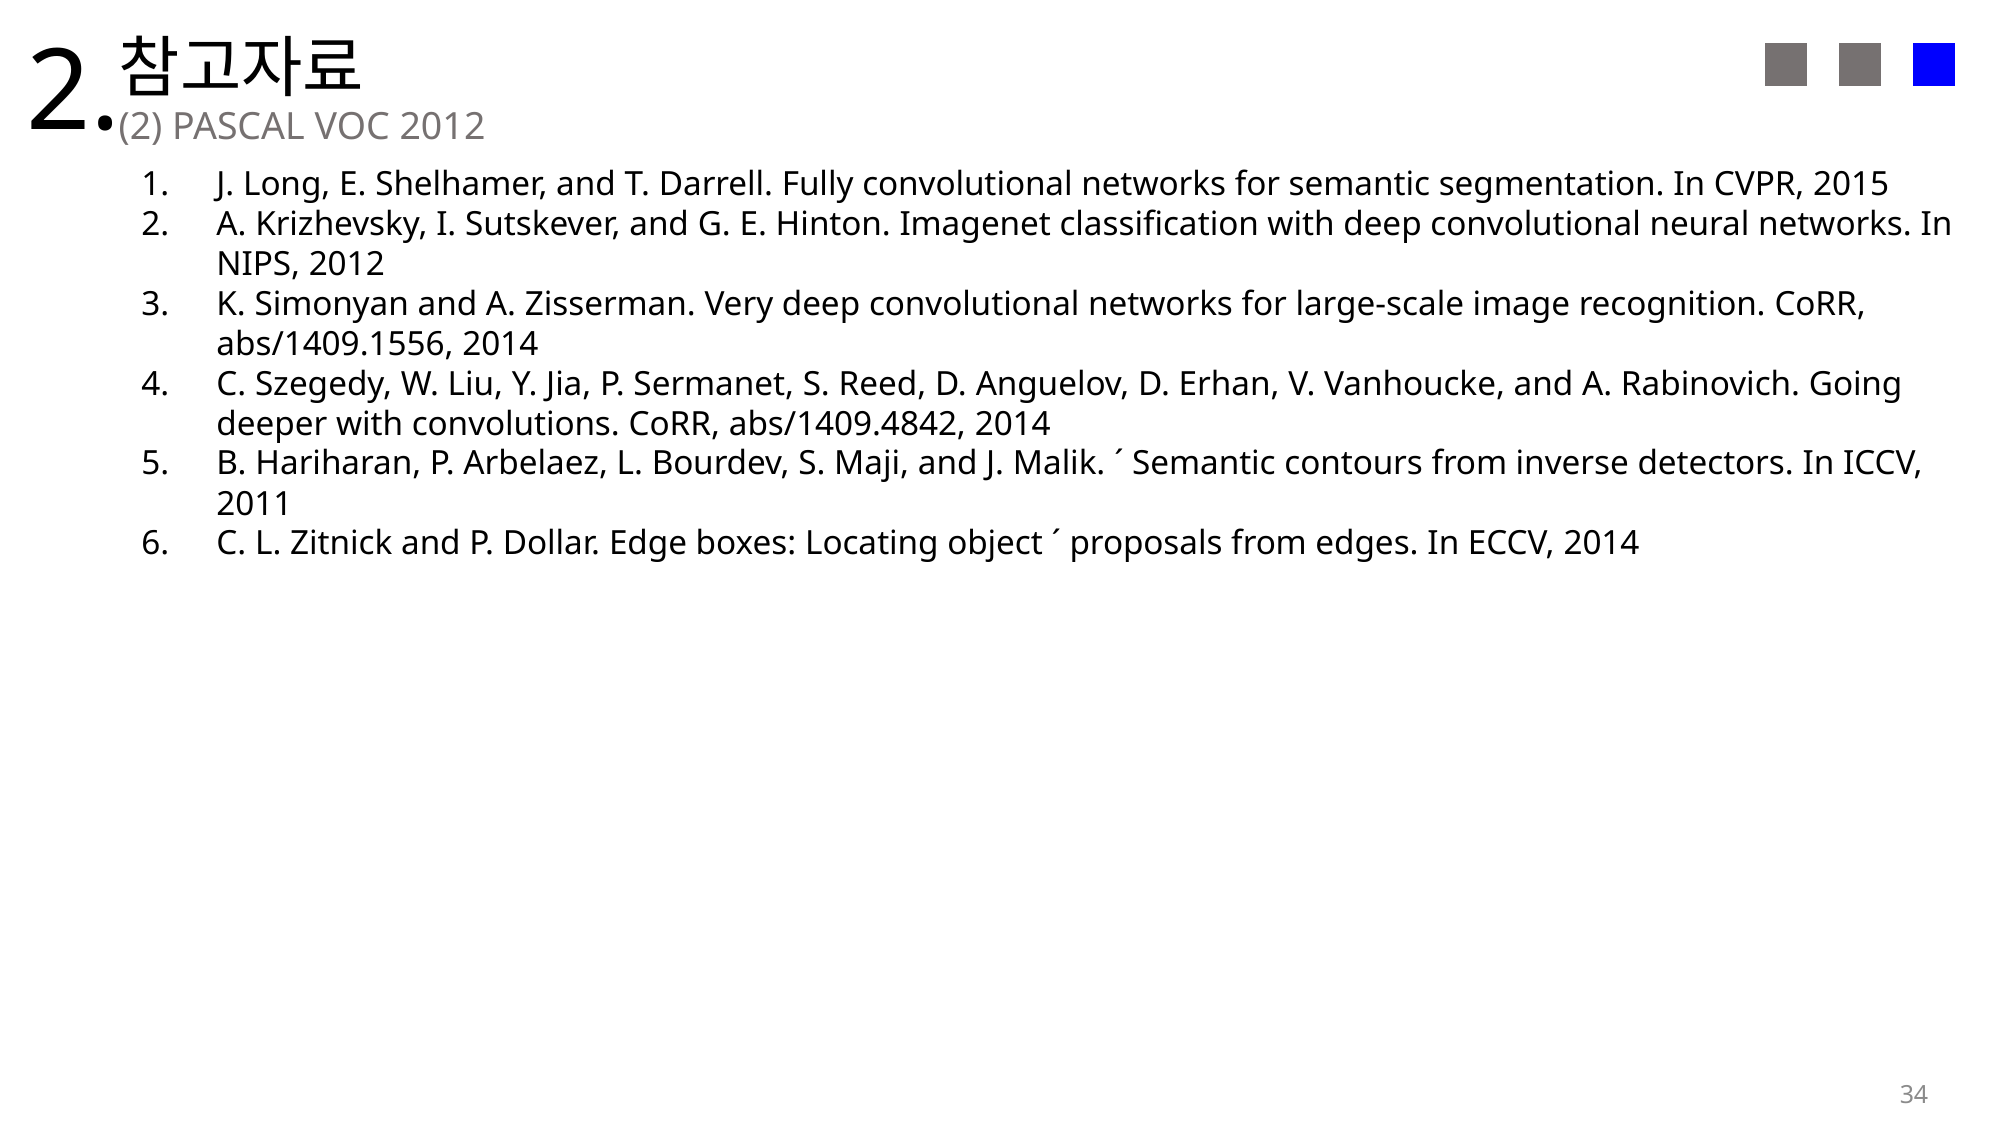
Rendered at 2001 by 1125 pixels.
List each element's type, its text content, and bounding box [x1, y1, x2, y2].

text_box 참고자료 [136, 17, 1678, 112]
text_box [1839, 43, 1881, 86]
slide_number 34 [1493, 1065, 1944, 1125]
text_box 2. [11, 10, 136, 160]
text_box (2) PASCAL VOC 2012 [136, 94, 1666, 154]
text_box [1765, 43, 1807, 86]
text_box J. Long, E. Shelhamer, and T. Darrell. Fully convolutional networks for semantic segmentation. In CVPR, 2015 A. Krizhevsky, I. Sutskever, and G. E. Hinton. Imagenet classification with deep convolutional neural networks. In NIPS, 2012 K. Simonyan and A. Zisserman. Very deep convolutional networks for large-scale image recognition. CoRR, abs/1409.1556, 2014 C. Szegedy, W. Liu, Y. Jia, P. Sermanet, S. Reed, D. Anguelov, D. Erhan, V. Vanhoucke, and A. Rabinovich. Going deeper with convolutions. CoRR, abs/1409.4842, 2014 B. Hariharan, P. Arbelaez, L. Bourdev, S. Maji, and J. Malik. ´ Semantic contours from inverse detectors. In ICCV, 2011 C. L. Zitnick and P. Dollar. Edge boxes: Locating object ´ proposals from edges. In ECCV, 2014 [126, 154, 1978, 569]
text_box [1913, 43, 1955, 86]
